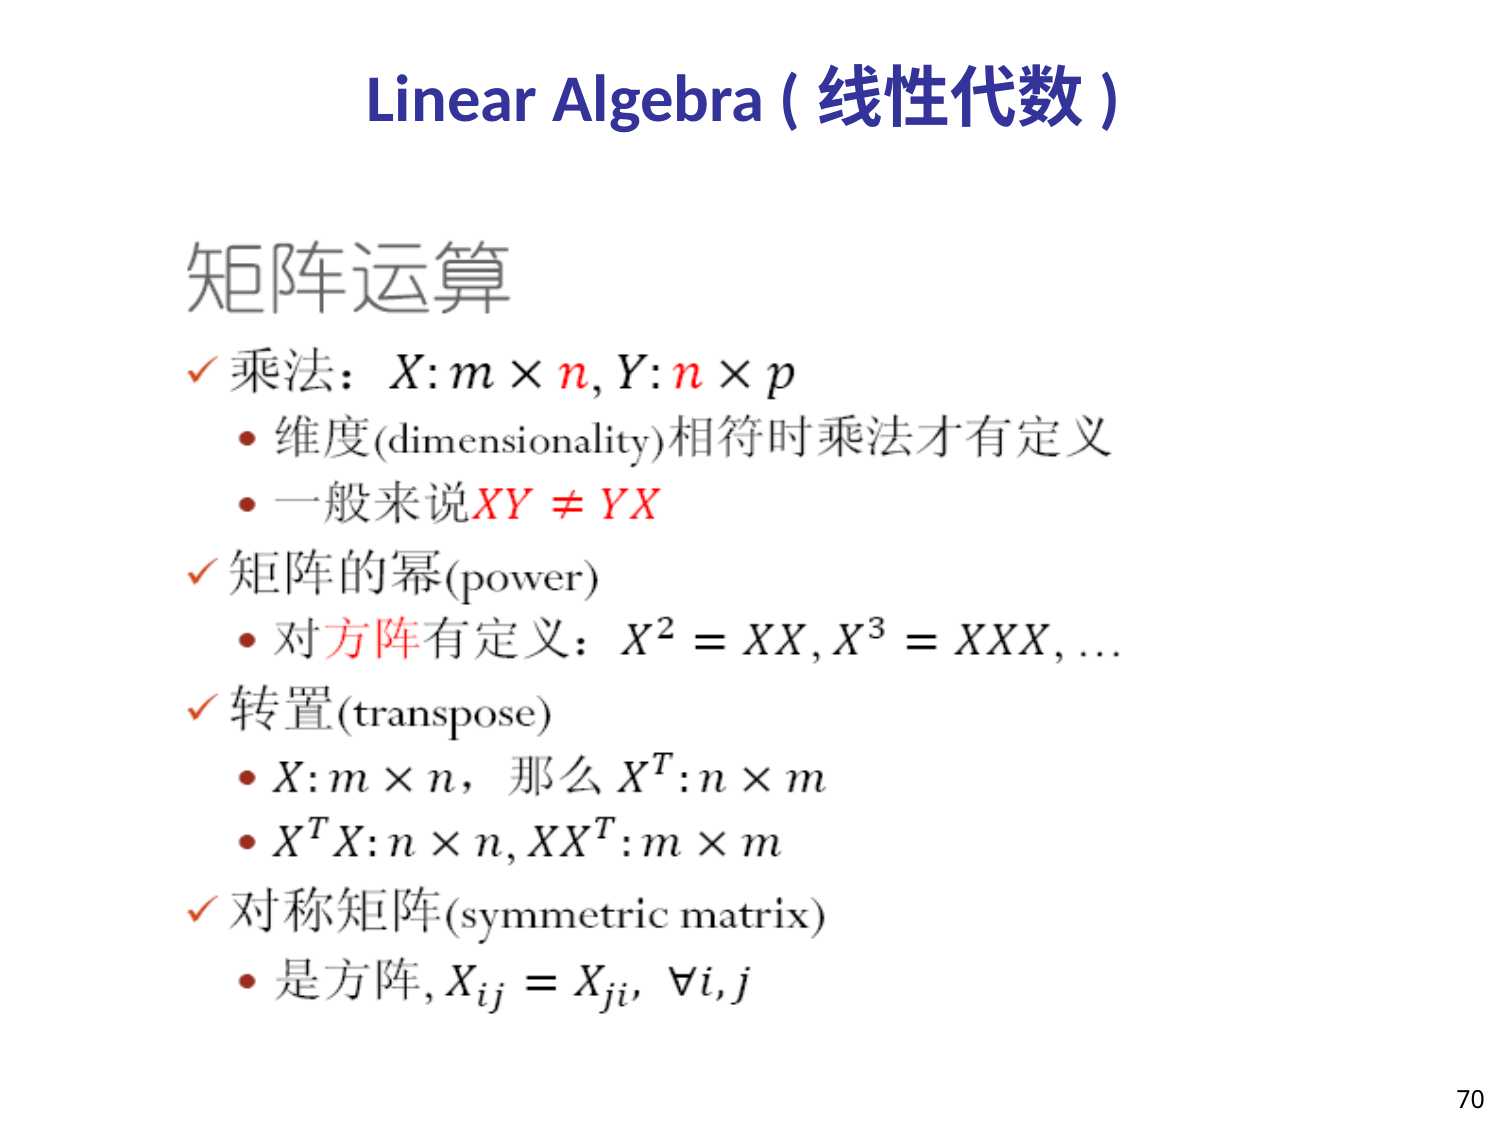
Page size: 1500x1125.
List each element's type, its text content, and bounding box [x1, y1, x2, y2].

picture [49, 137, 1463, 1062]
slide_number 70 [1187, 1062, 1500, 1125]
title Linear Algebra (线性代数) [24, 24, 1463, 126]
